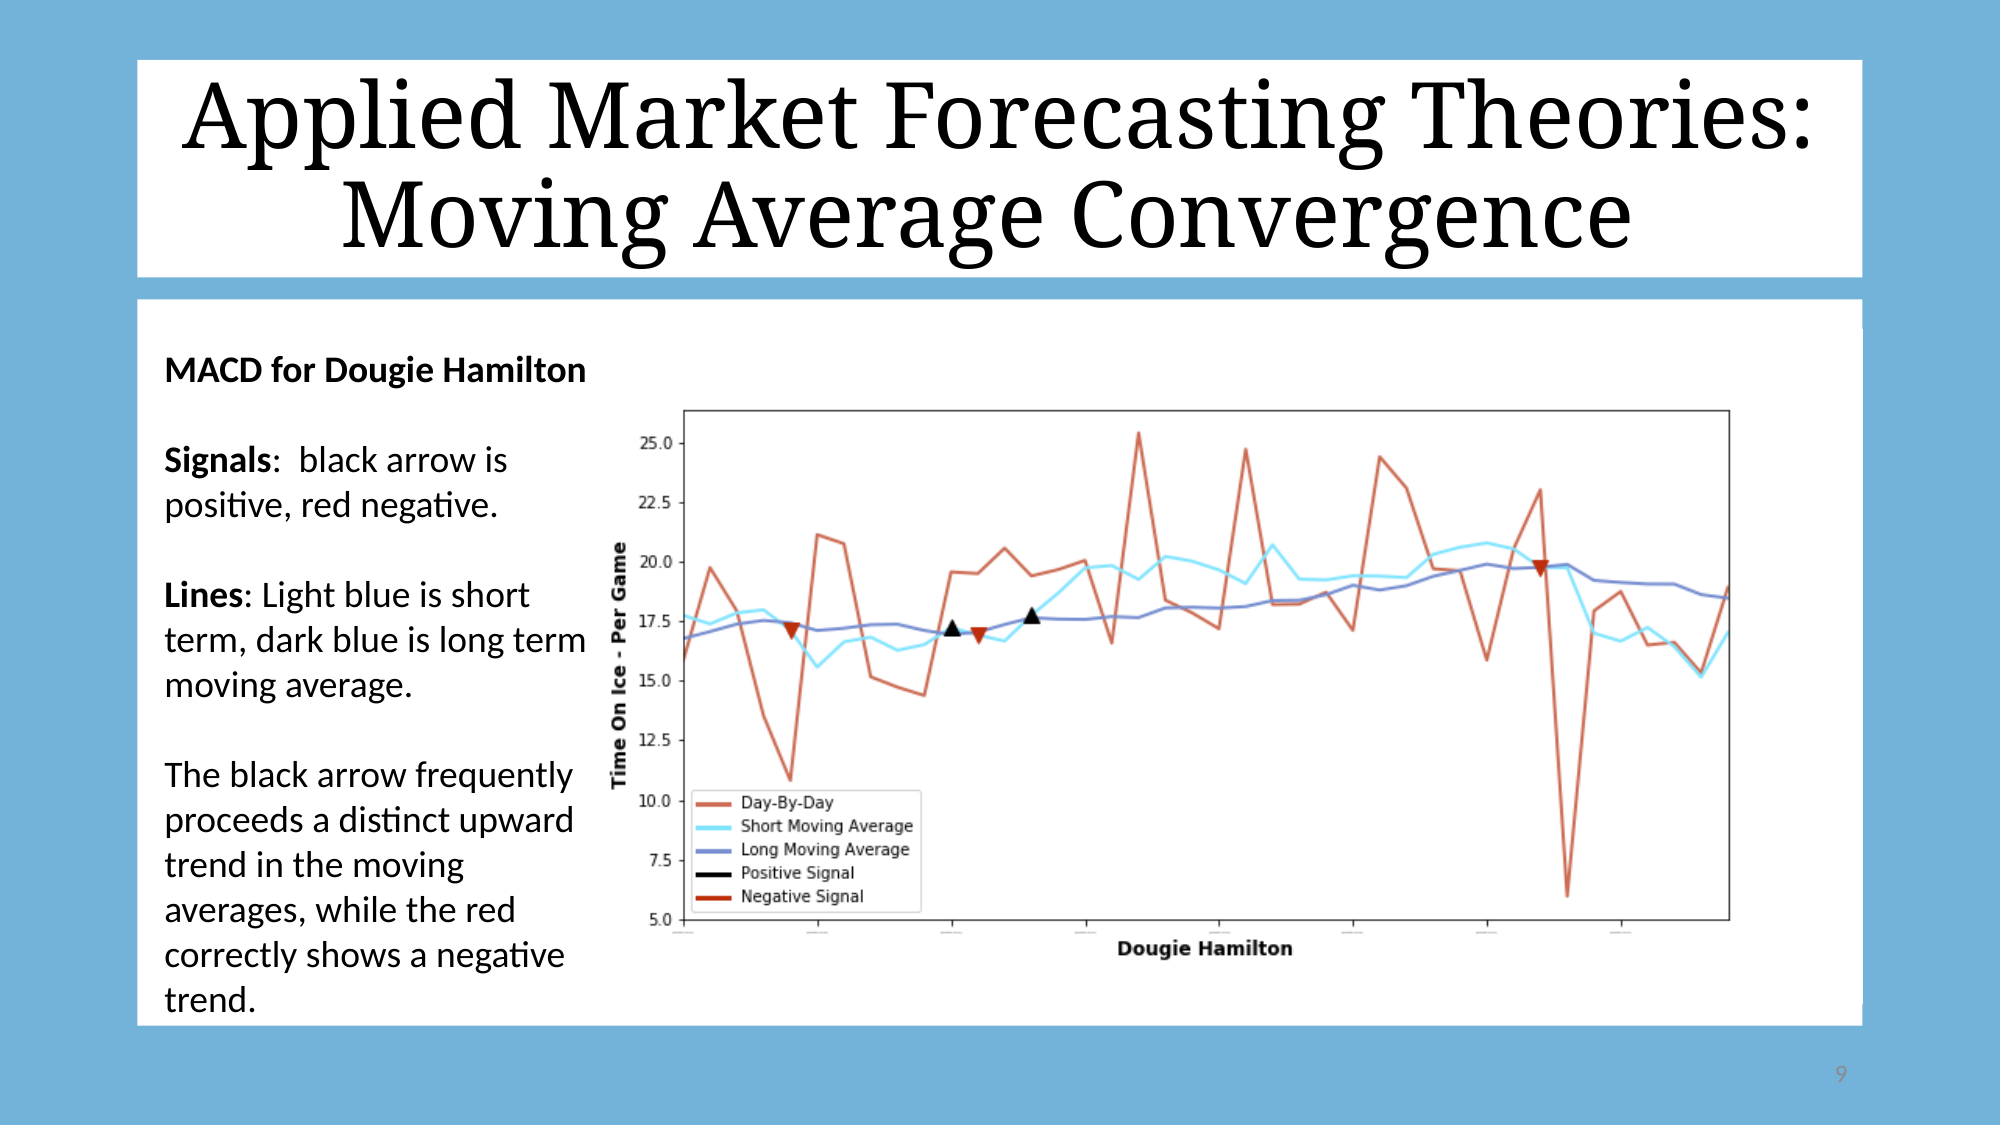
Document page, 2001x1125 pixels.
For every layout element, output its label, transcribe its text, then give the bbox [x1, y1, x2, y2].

title Applied Market Forecasting Theories: Moving Average Convergence [137, 59, 1863, 278]
slide_number 9 [1412, 1042, 1863, 1103]
picture [515, 316, 1863, 1009]
text_box MACD for Dougie Hamilton Signals: black arrow is positive, red negative. Lines: Light blue is short term, dark blue is long term moving average. The black arrow frequently proceeds a distinct upward trend in the moving averages, while the red correctly shows a negative trend. [149, 337, 606, 1118]
list [137, 299, 1863, 1026]
